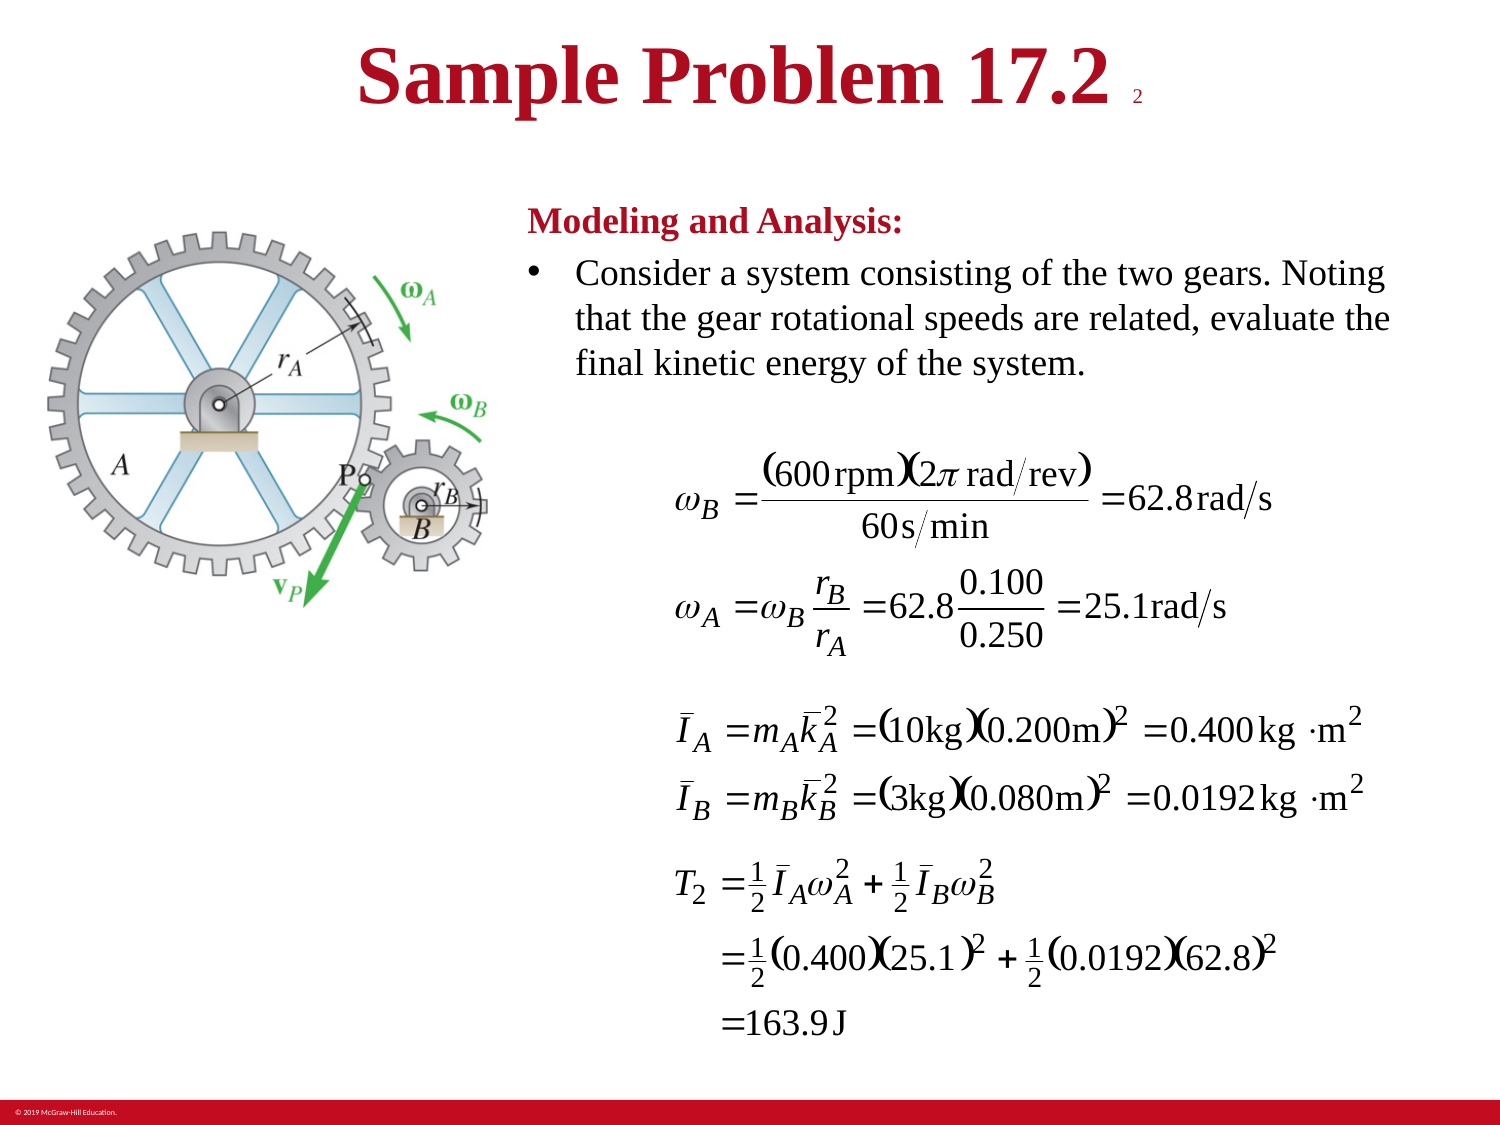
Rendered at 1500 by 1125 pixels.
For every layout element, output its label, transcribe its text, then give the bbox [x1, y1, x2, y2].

picture [47, 199, 488, 609]
list Modeling and Analysis: Consider a system consisting of the two gears. Noting that the gear rotational speeds are related, evaluate the final kinetic energy of the system. [512, 188, 1425, 400]
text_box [671, 697, 1368, 826]
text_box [671, 849, 1285, 1051]
title Sample Problem 17.2 2 [75, 12, 1425, 128]
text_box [671, 451, 1277, 663]
